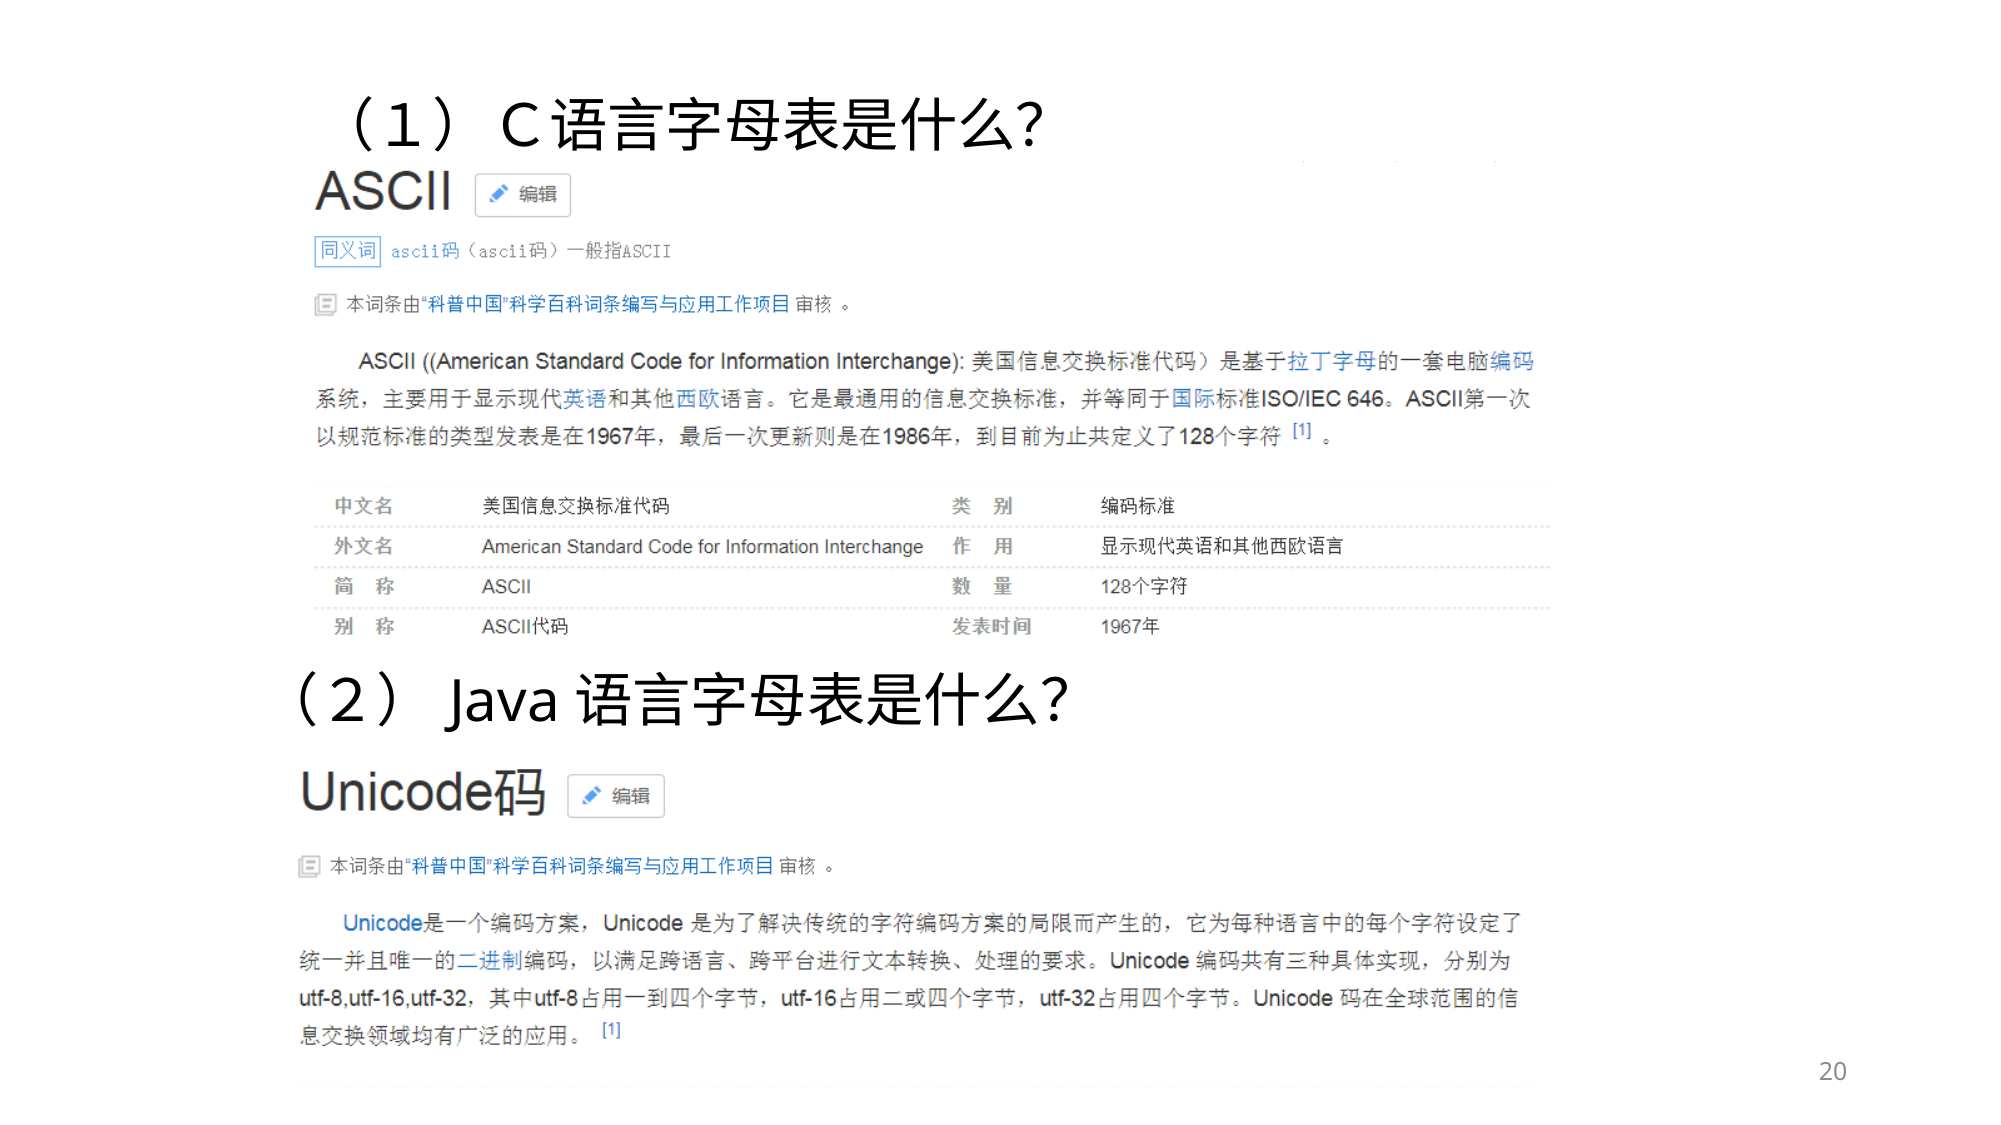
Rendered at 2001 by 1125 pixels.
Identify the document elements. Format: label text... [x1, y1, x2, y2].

text_box （２）Java语言字母表是什么？ [245, 655, 1114, 741]
picture [296, 763, 1557, 1090]
text_box （１）Ｃ语言字母表是什么？ [301, 80, 1241, 161]
slide_number 20 [1412, 1042, 1863, 1103]
picture [301, 161, 1557, 656]
